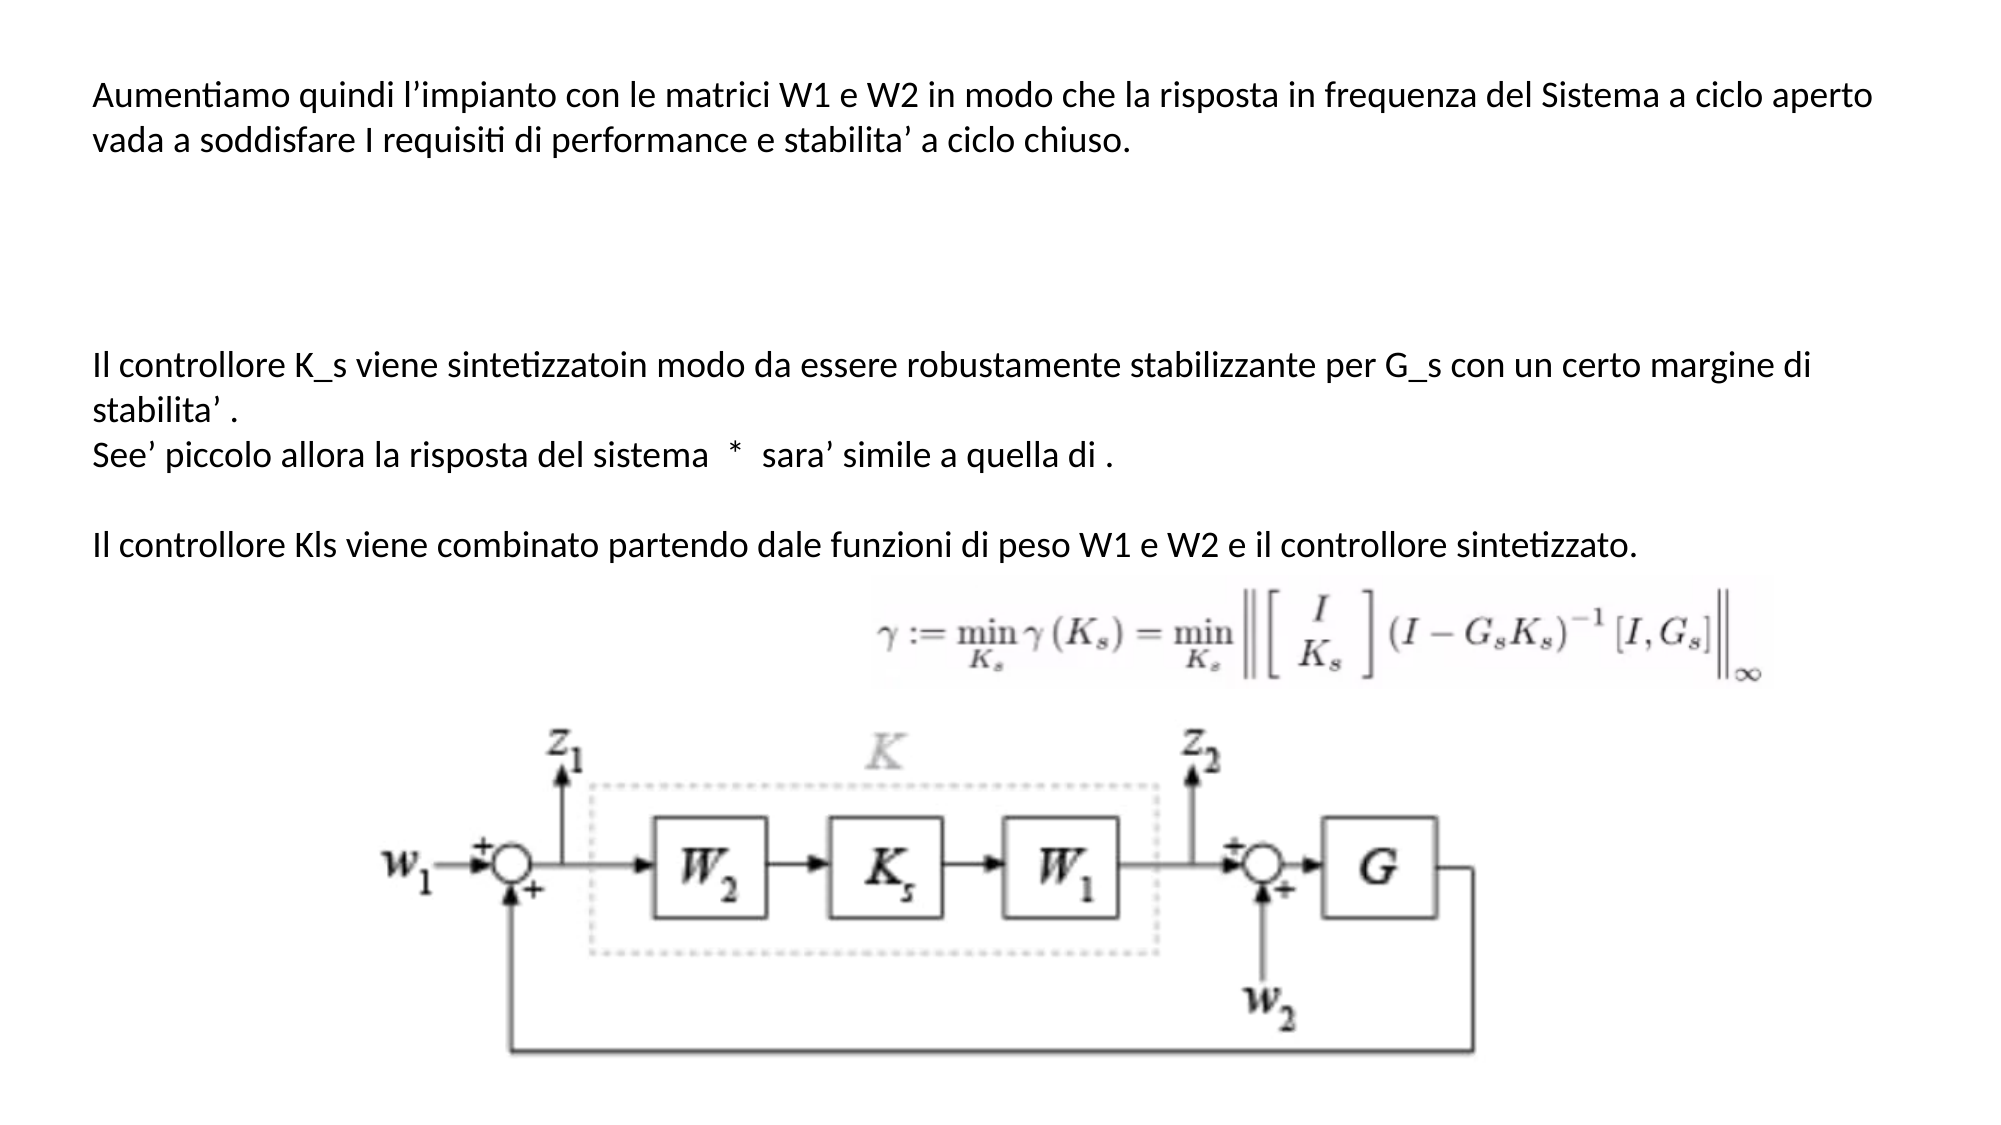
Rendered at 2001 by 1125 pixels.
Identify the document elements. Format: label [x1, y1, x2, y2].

picture [871, 575, 1774, 689]
picture [374, 708, 1486, 1063]
